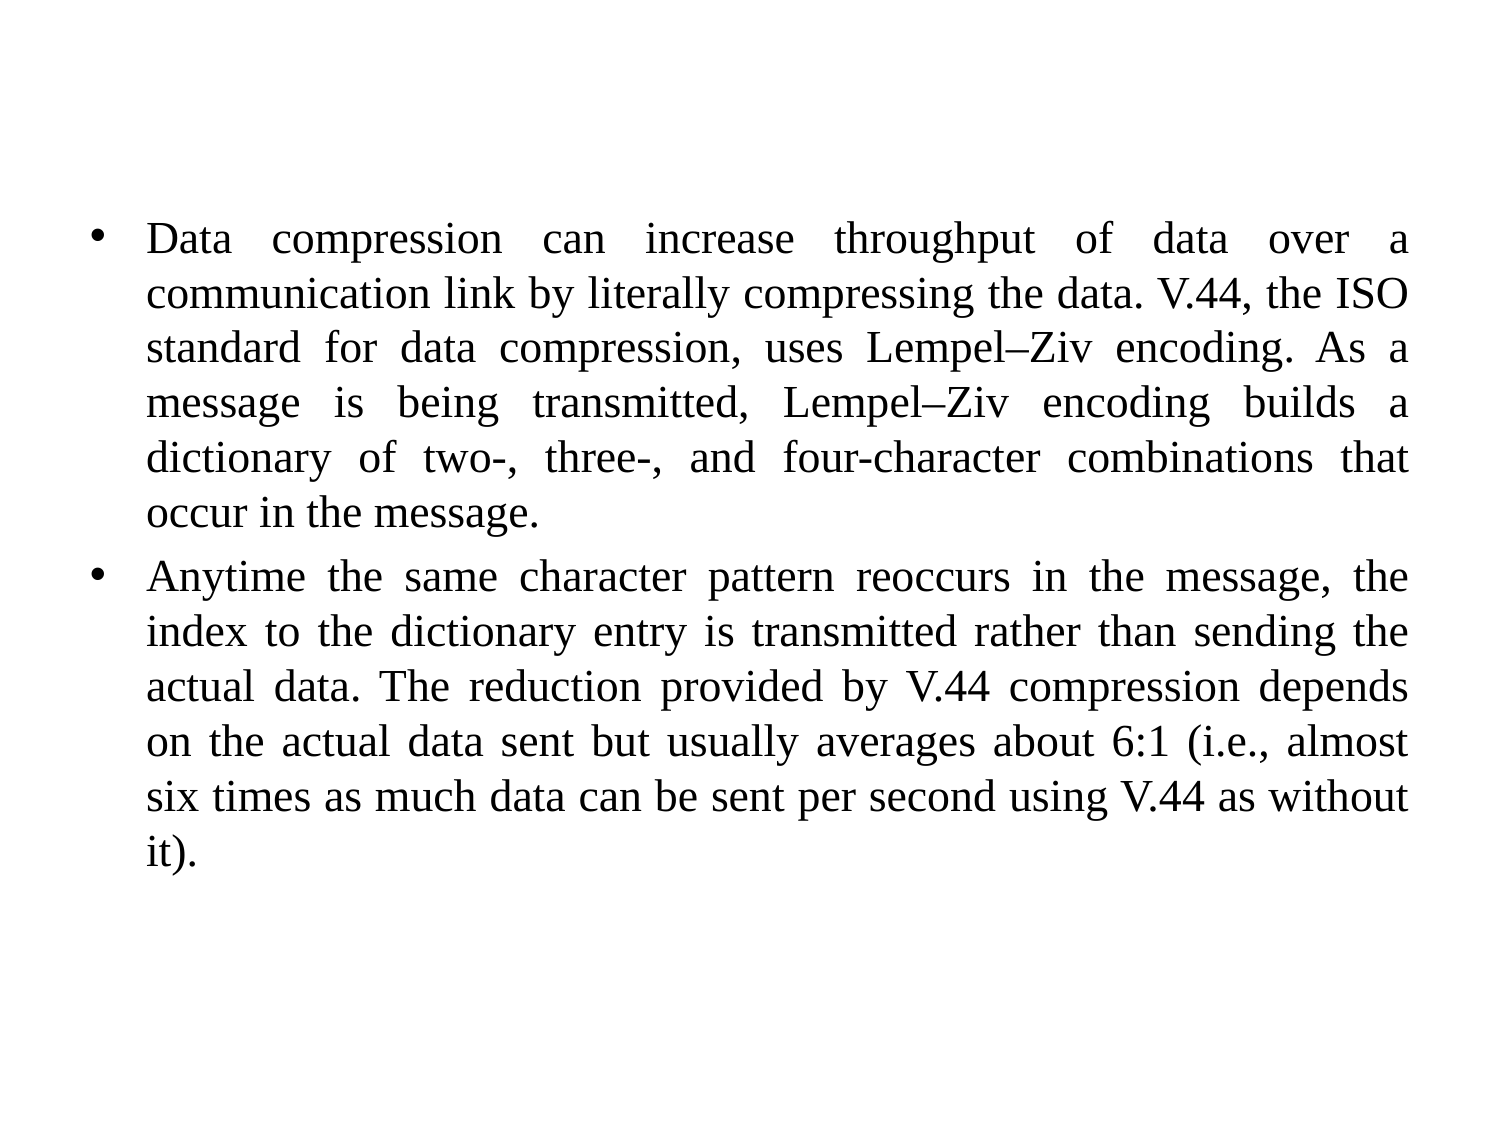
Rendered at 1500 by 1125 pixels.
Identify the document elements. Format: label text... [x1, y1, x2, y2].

list Data compression can increase throughput of data over a communication link by literally compressing the data. V.44, the ISO standard for data compression, uses Lempel–Ziv encoding. As a message is being transmitted, Lempel–Ziv encoding builds a dictionary of two-, three-, and four-character combinations that occur in the message. Anytime the same character pattern reoccurs in the message, the index to the dictionary entry is transmitted rather than sending the actual data. The reduction provided by V.44 compression depends on the actual data sent but usually averages about 6:1 (i.e., almost six times as much data can be sent per second using V.44 as without it). [75, 200, 1425, 1005]
